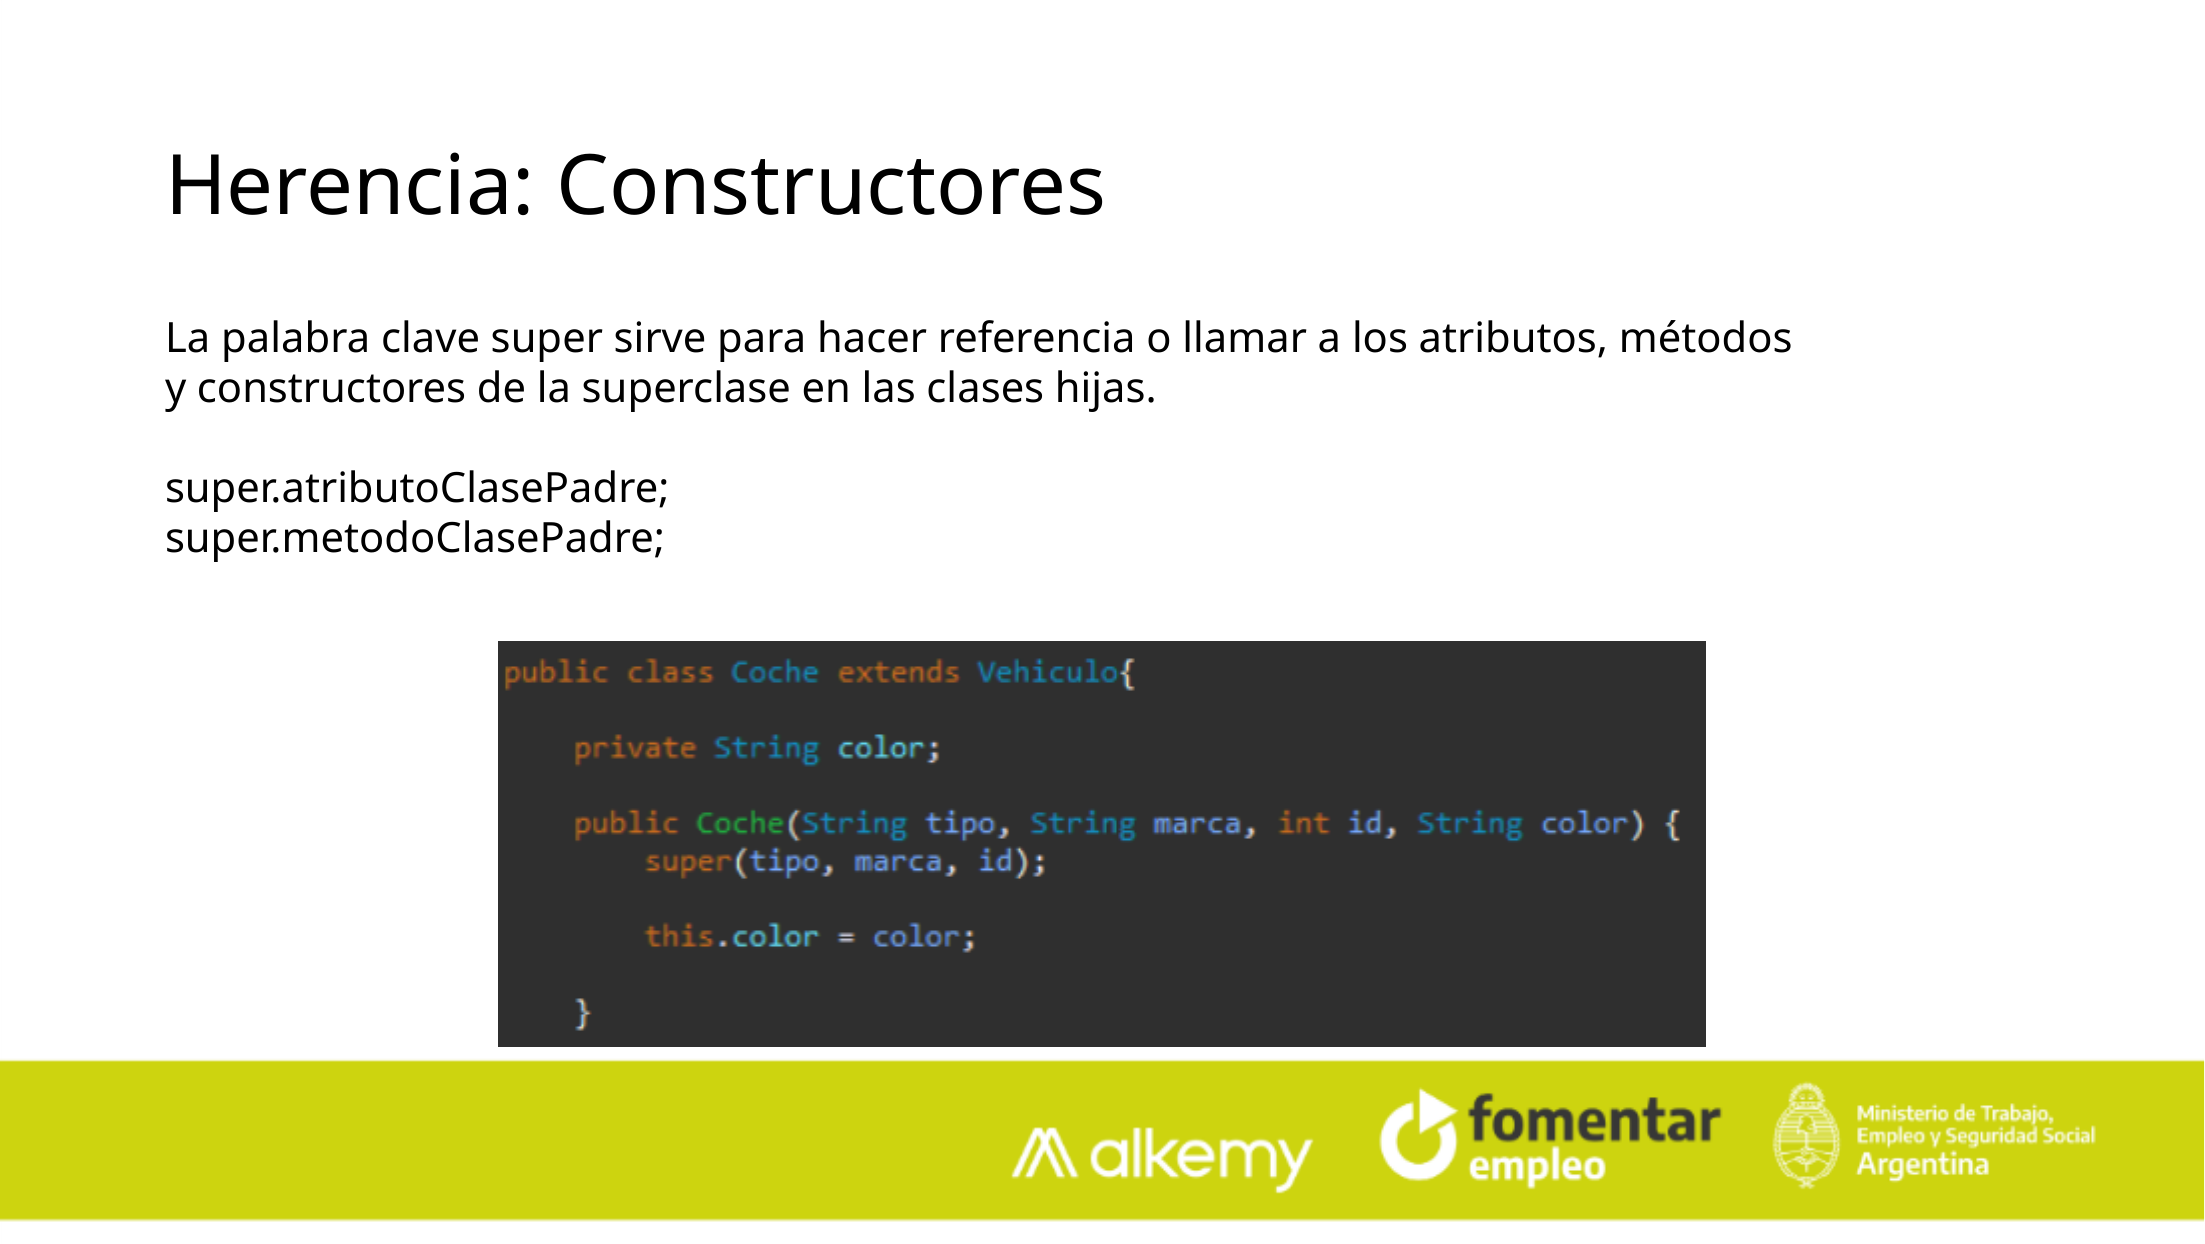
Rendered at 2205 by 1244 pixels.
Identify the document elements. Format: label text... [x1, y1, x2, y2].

picture [0, 0, 2205, 1244]
text_box Herencia: Constructores [149, 116, 1289, 247]
text_box La palabra clave super sirve para hacer referencia o llamar a los atributos, métodos y constructores de la superclase en las clases hijas. super.atributoClasePadre; super.metodoClasePadre; [150, 295, 1836, 626]
